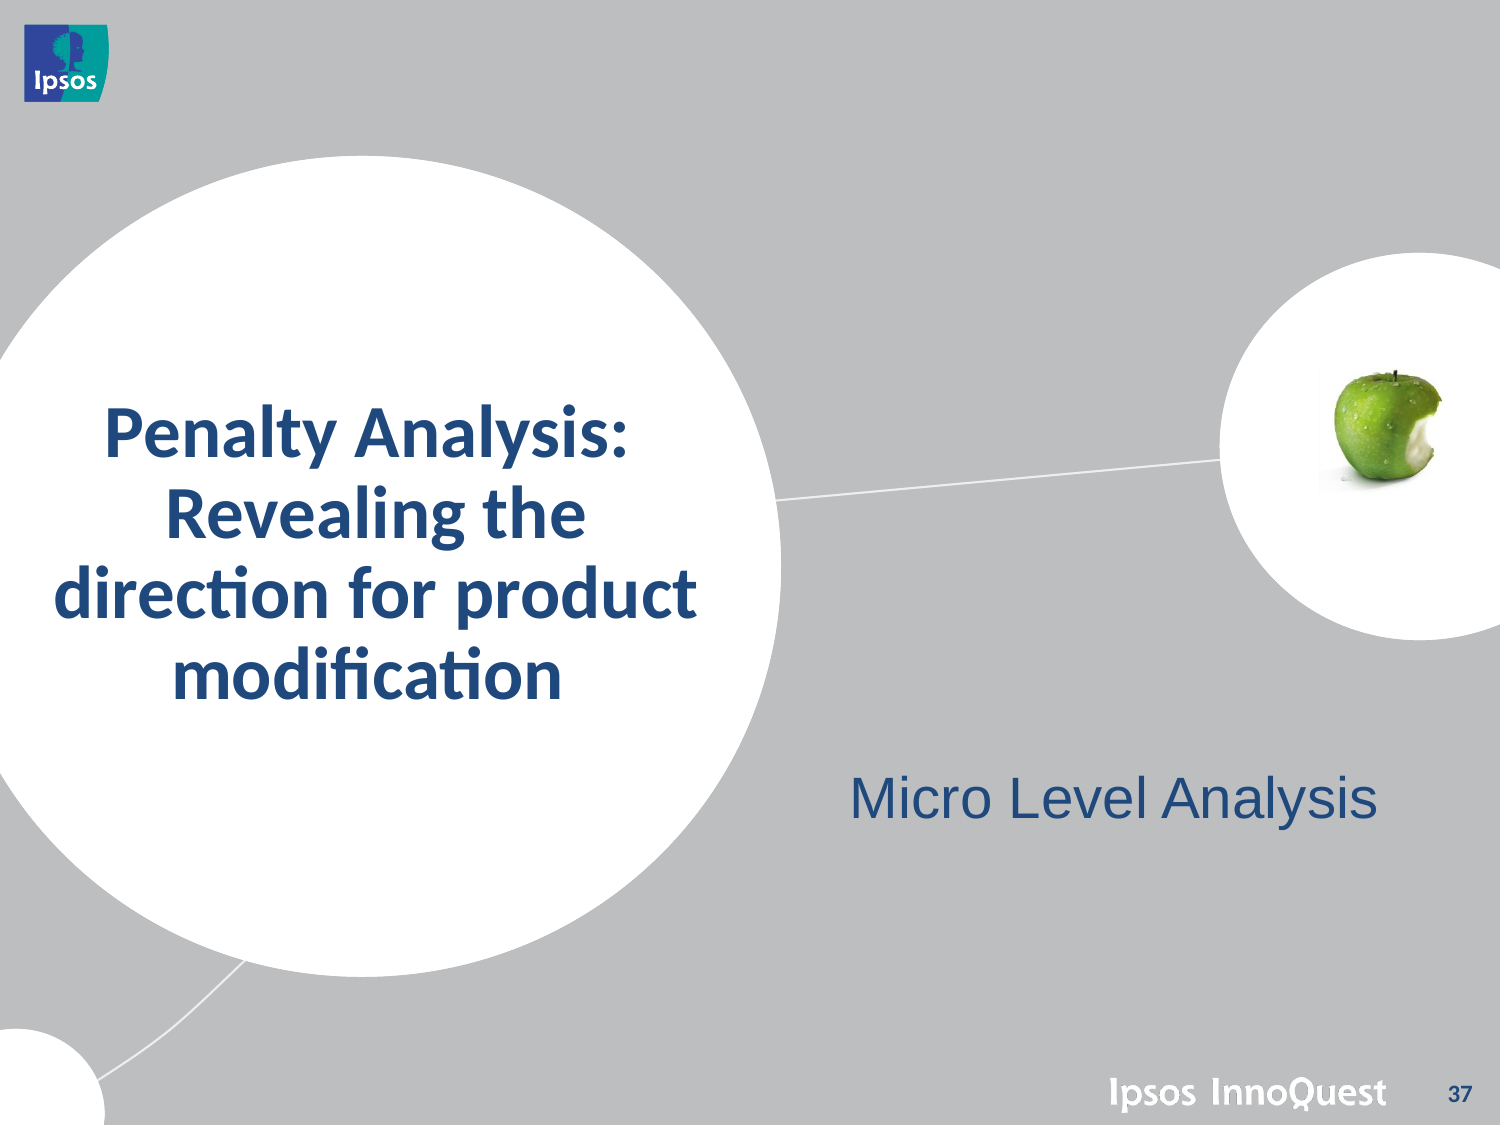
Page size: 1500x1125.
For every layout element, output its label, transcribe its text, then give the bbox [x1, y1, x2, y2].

picture [1319, 368, 1443, 495]
picture [1110, 1077, 1386, 1113]
slide_number 37 [1425, 1077, 1474, 1108]
title Penalty Analysis: Revealing the direction for product modification [40, 390, 712, 718]
subtitle Micro Level Analysis [751, 767, 1479, 832]
